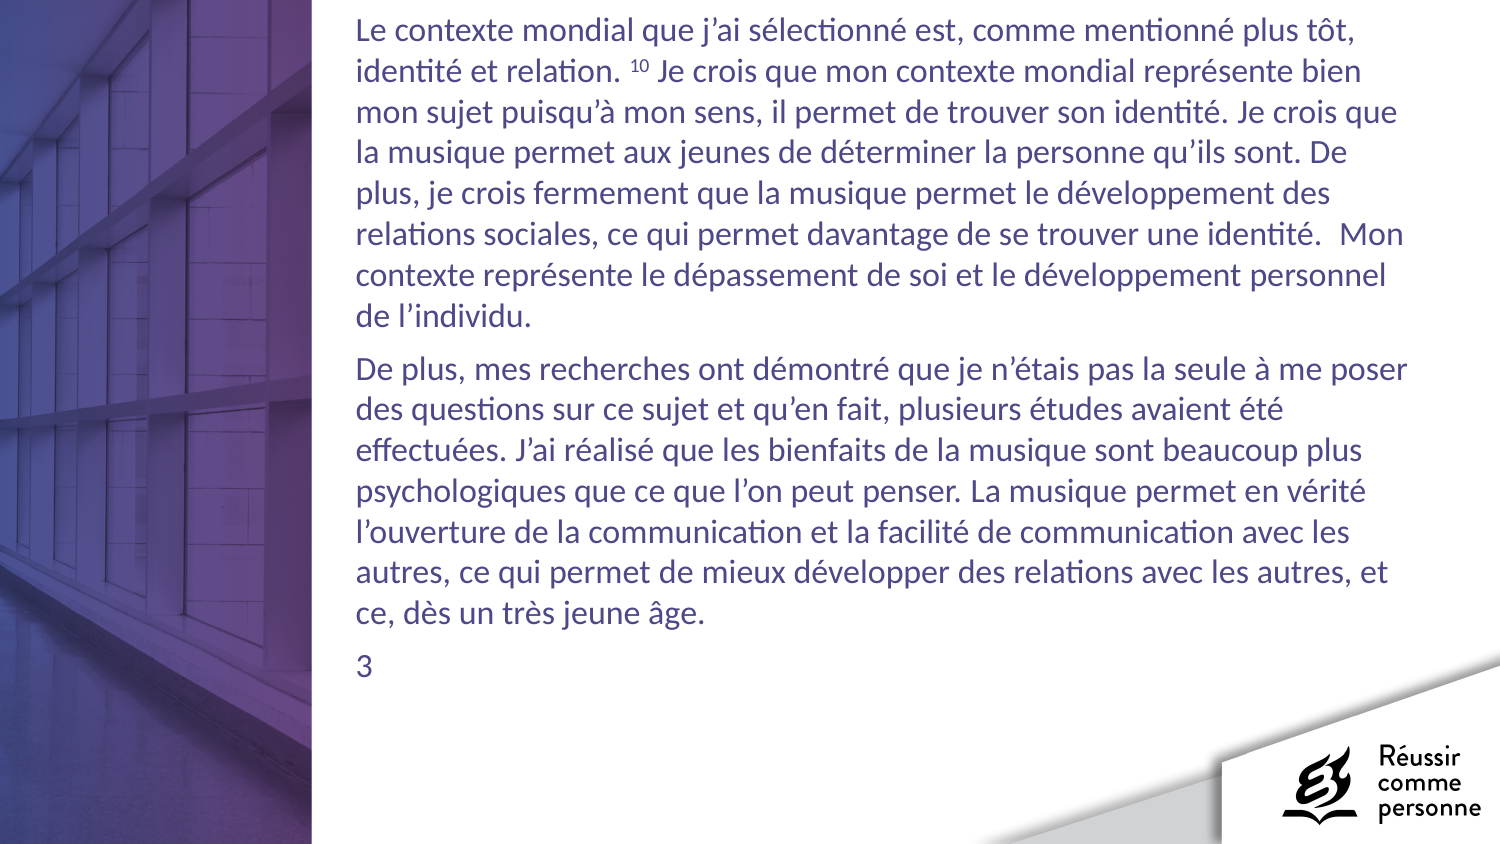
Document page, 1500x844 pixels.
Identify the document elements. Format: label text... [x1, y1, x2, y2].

list Le contexte mondial que j’ai sélectionné est, comme mentionné plus tôt, identité et relation. 10 Je crois que mon contexte mondial représente bien mon sujet puisqu’à mon sens, il permet de trouver son identité. Je crois que la musique permet aux jeunes de déterminer la personne qu’ils sont. De plus, je crois fermement que la musique permet le développement des relations sociales, ce qui permet davantage de se trouver une identité. Mon contexte représente le dépassement de soi et le développement personnel de l’individu. De plus, mes recherches ont démontré que je n’étais pas la seule à me poser des questions sur ce sujet et qu’en fait, plusieurs études avaient été effectuées. J’ai réalisé que les bienfaits de la musique sont beaucoup plus psychologiques que ce que l’on peut penser. La musique permet en vérité l’ouverture de la communication et la facilité de communication avec les autres, ce qui permet de mieux développer des relations avec les autres, et ce, dès un très jeune âge. 3 [337, 0, 1429, 699]
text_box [1062, 554, 1387, 691]
picture [0, 0, 1500, 844]
